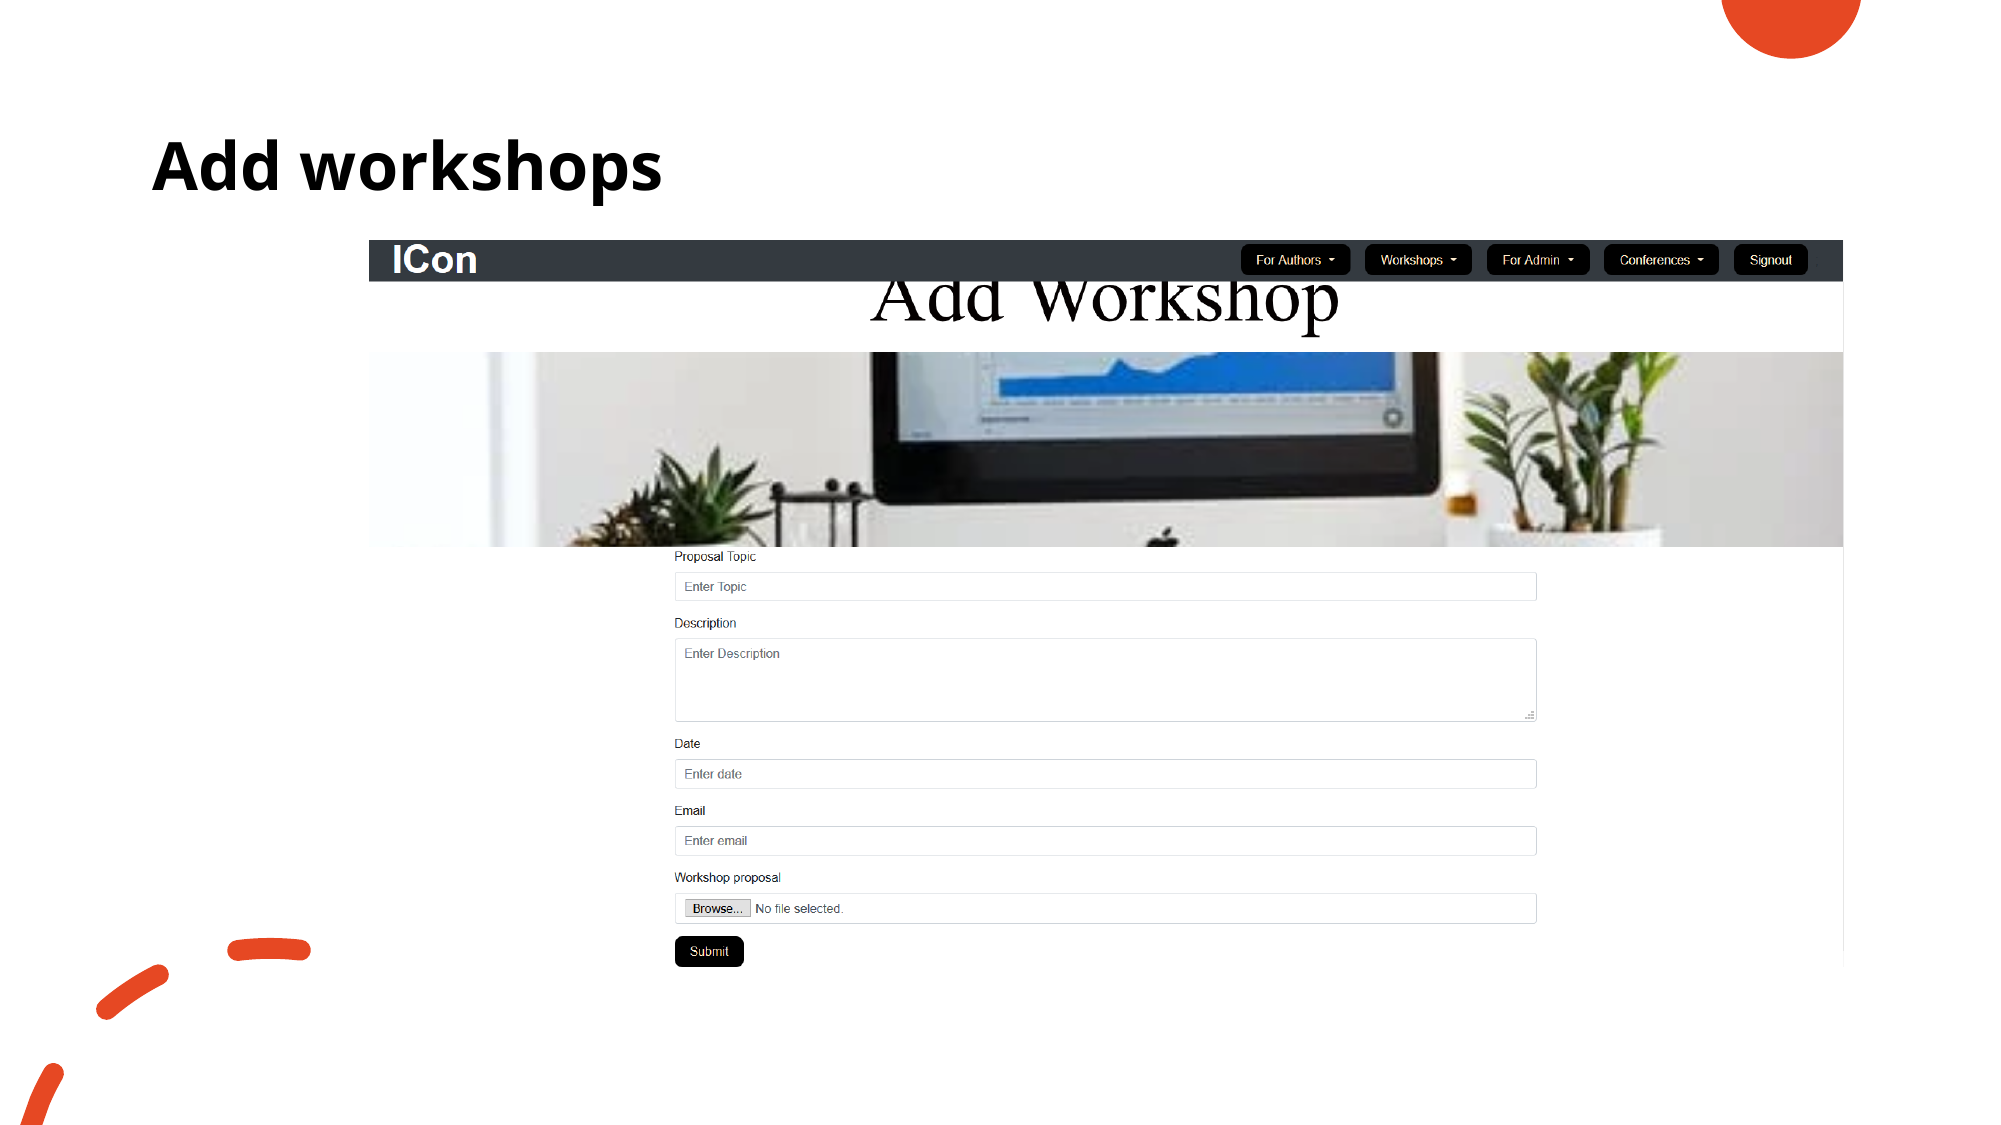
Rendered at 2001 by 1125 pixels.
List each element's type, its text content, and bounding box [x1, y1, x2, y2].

title Add workshops [137, 59, 1863, 278]
picture [369, 240, 1844, 967]
